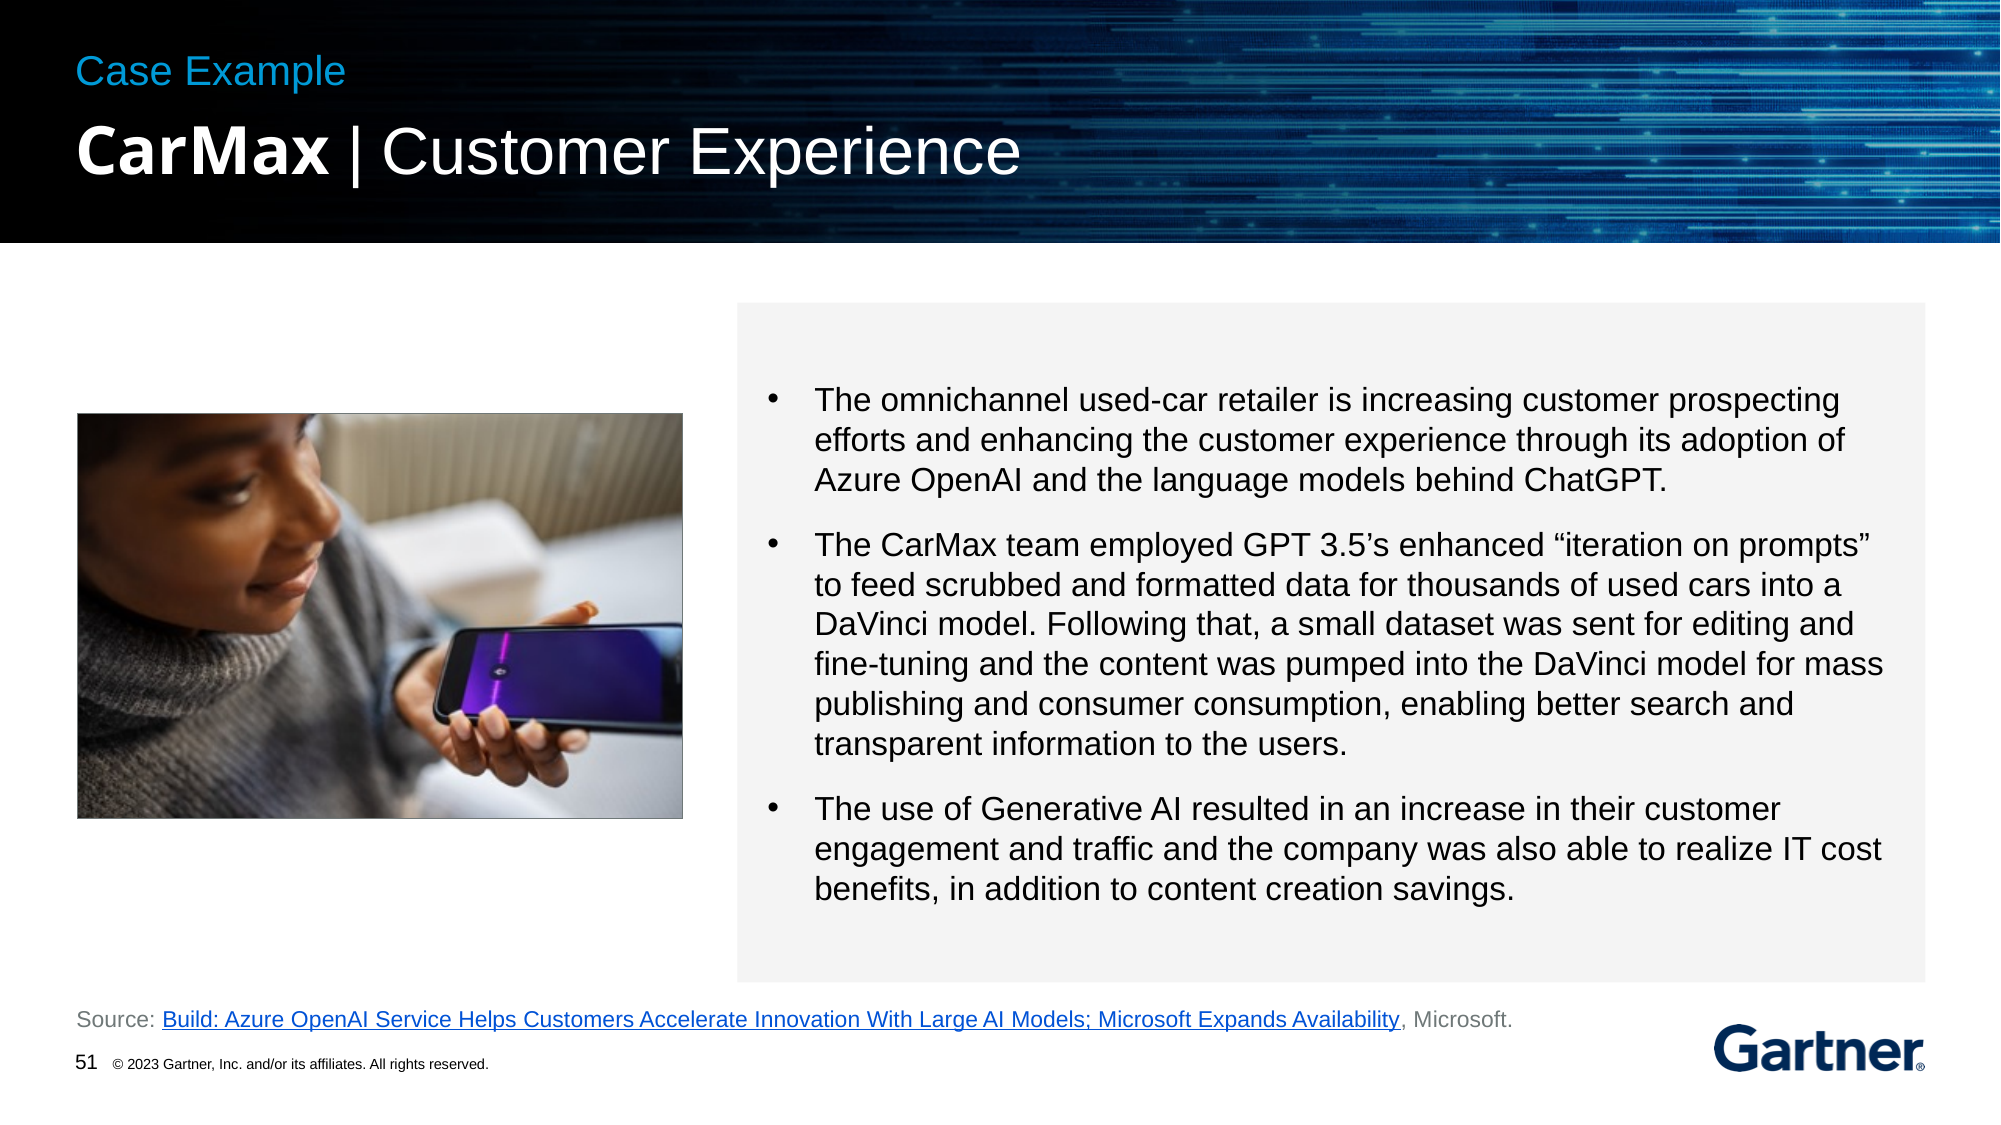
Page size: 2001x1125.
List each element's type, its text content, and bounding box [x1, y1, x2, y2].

picture [1714, 1024, 1925, 1072]
picture [0, 0, 2000, 243]
title CarMax | Customer Experience [75, 117, 1925, 192]
picture [76, 413, 683, 819]
text_box The omnichannel used-car retailer is increasing customer prospecting efforts and enhancing the customer experience through its adoption of Azure OpenAI and the language models behind ChatGPT. The CarMax team employed GPT 3.5’s enhanced “iteration on prompts” to feed scrubbed and formatted data for thousands of used cars into a DaVinci model. Following that, a small dataset was sent for editing and fine-tuning and the content was pumped into the DaVinci model for mass publishing and consumer consumption, enabling better search and transparent information to the users. The use of Generative AI resulted in an increase in their customer engagement and traffic and the company was also able to realize IT cost benefits, in addition to content creation savings. [737, 302, 1926, 983]
text_box Source: Build: Azure OpenAI Service Helps Customers Accelerate Innovation With Large AI Models; Microsoft Expands Availability, Microsoft. [76, 997, 1567, 1040]
